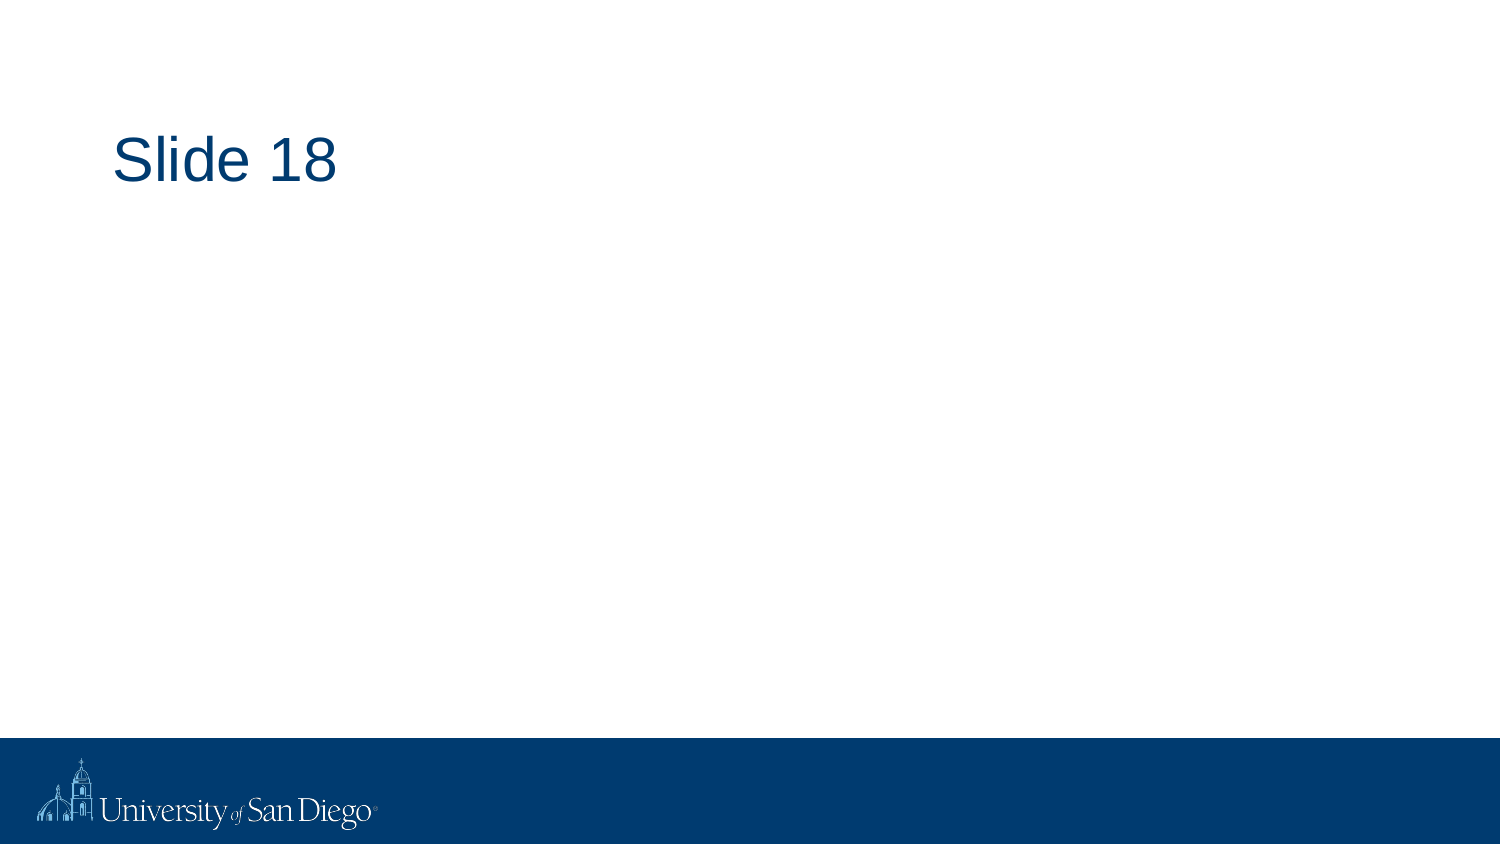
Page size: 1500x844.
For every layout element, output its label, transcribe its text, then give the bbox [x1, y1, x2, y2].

title Slide 18 [112, 84, 1388, 225]
picture [37, 758, 378, 830]
